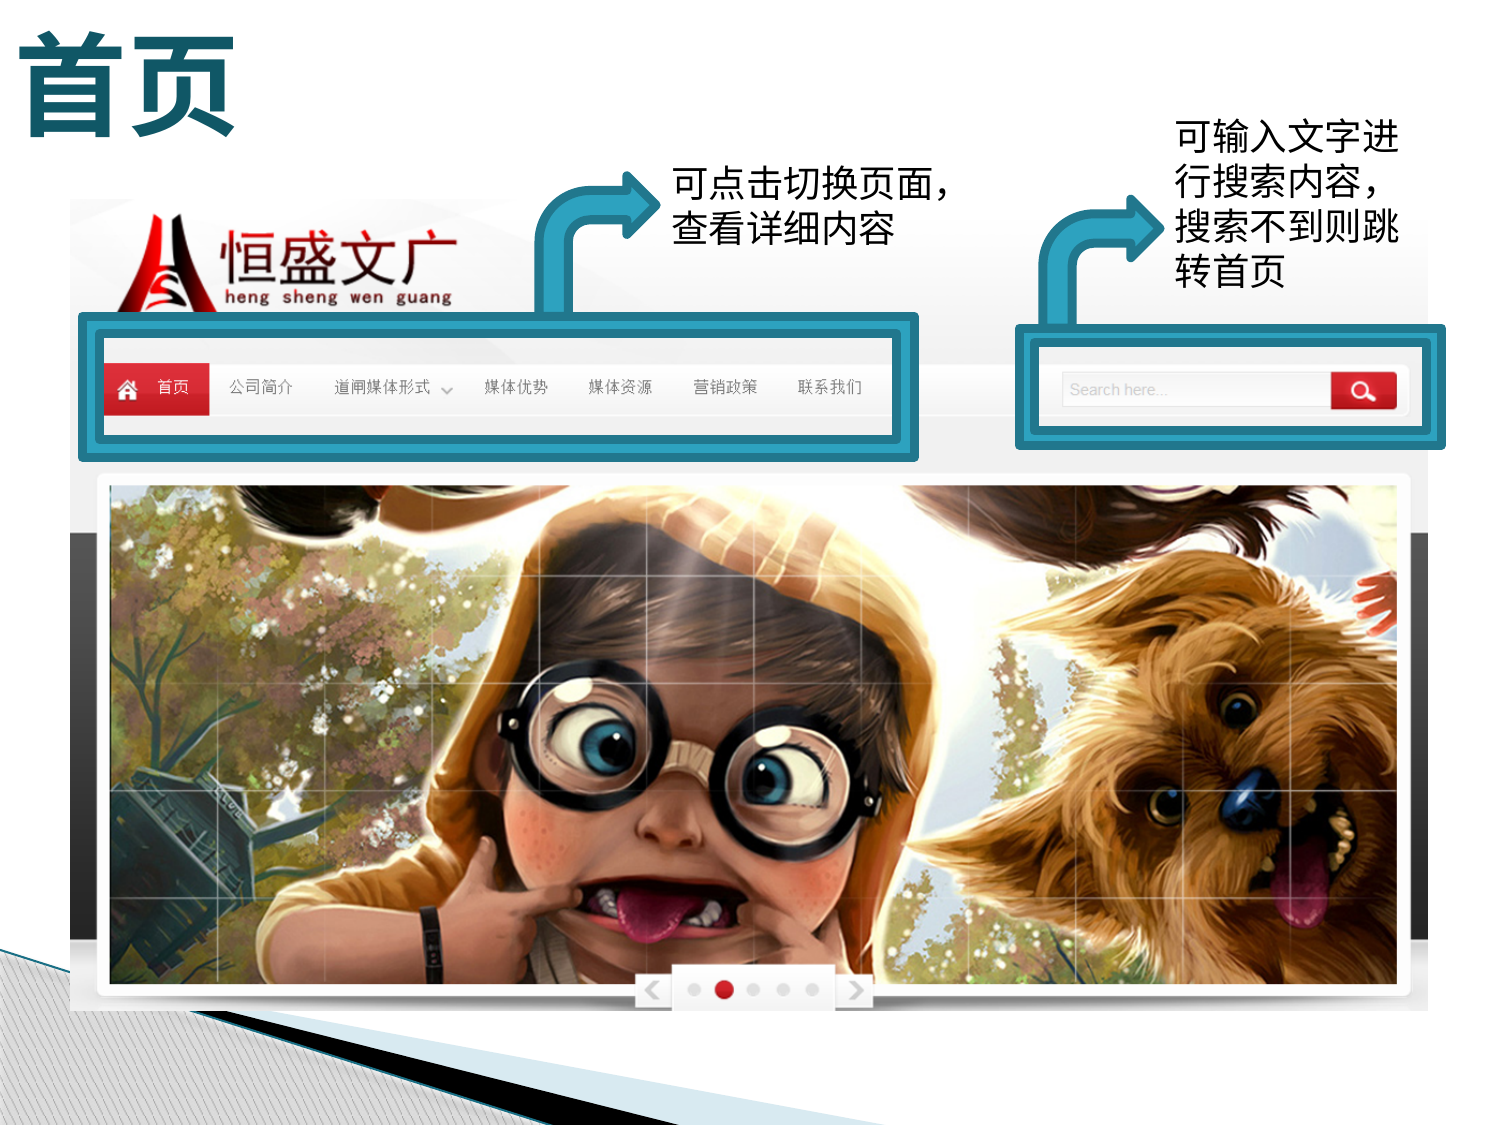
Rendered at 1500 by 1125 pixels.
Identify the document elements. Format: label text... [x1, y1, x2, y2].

text_box 可输入文字进行搜索内容，搜索不到则跳转首页 [1160, 105, 1430, 203]
text_box 可点击切换页面，查看详细内容 [656, 152, 950, 198]
text_box [1126, 194, 1136, 198]
text_box [1432, 324, 1446, 450]
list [70, 198, 1429, 1012]
title 首页 [0, 0, 1500, 164]
text_box [555, 171, 656, 198]
